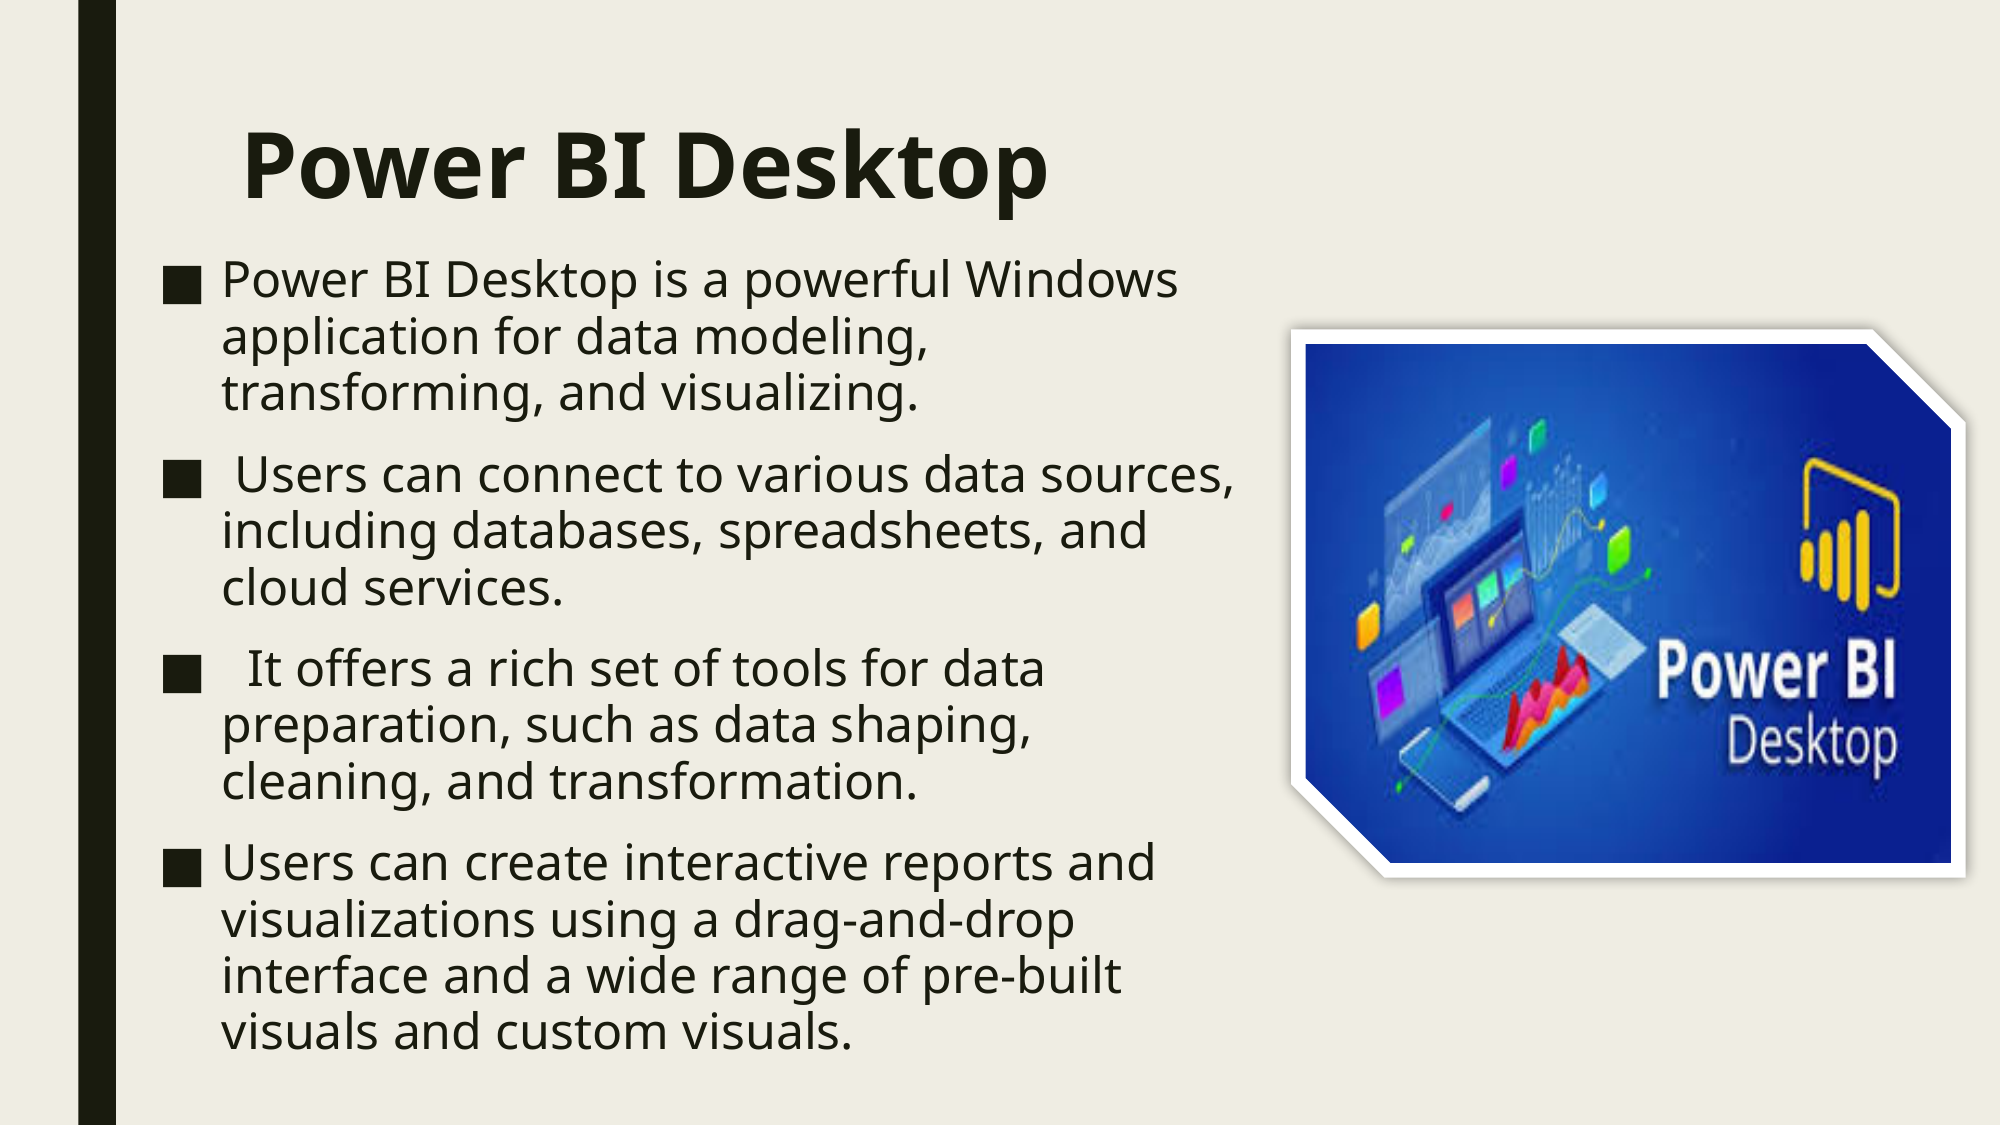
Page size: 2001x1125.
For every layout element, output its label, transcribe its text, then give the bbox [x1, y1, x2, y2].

list Power BI Desktop is a powerful Windows application for data modeling, transforming, and visualizing. Users can connect to various data sources, including databases, spreadsheets, and cloud services. It offers a rich set of tools for data preparation, such as data shaping, cleaning, and transformation. Users can create interactive reports and visualizations using a drag-and-drop interface and a wide range of pre-built visuals and custom visuals. [143, 245, 1258, 833]
title Power BI Desktop [225, 112, 1800, 357]
picture [1298, 336, 1959, 871]
